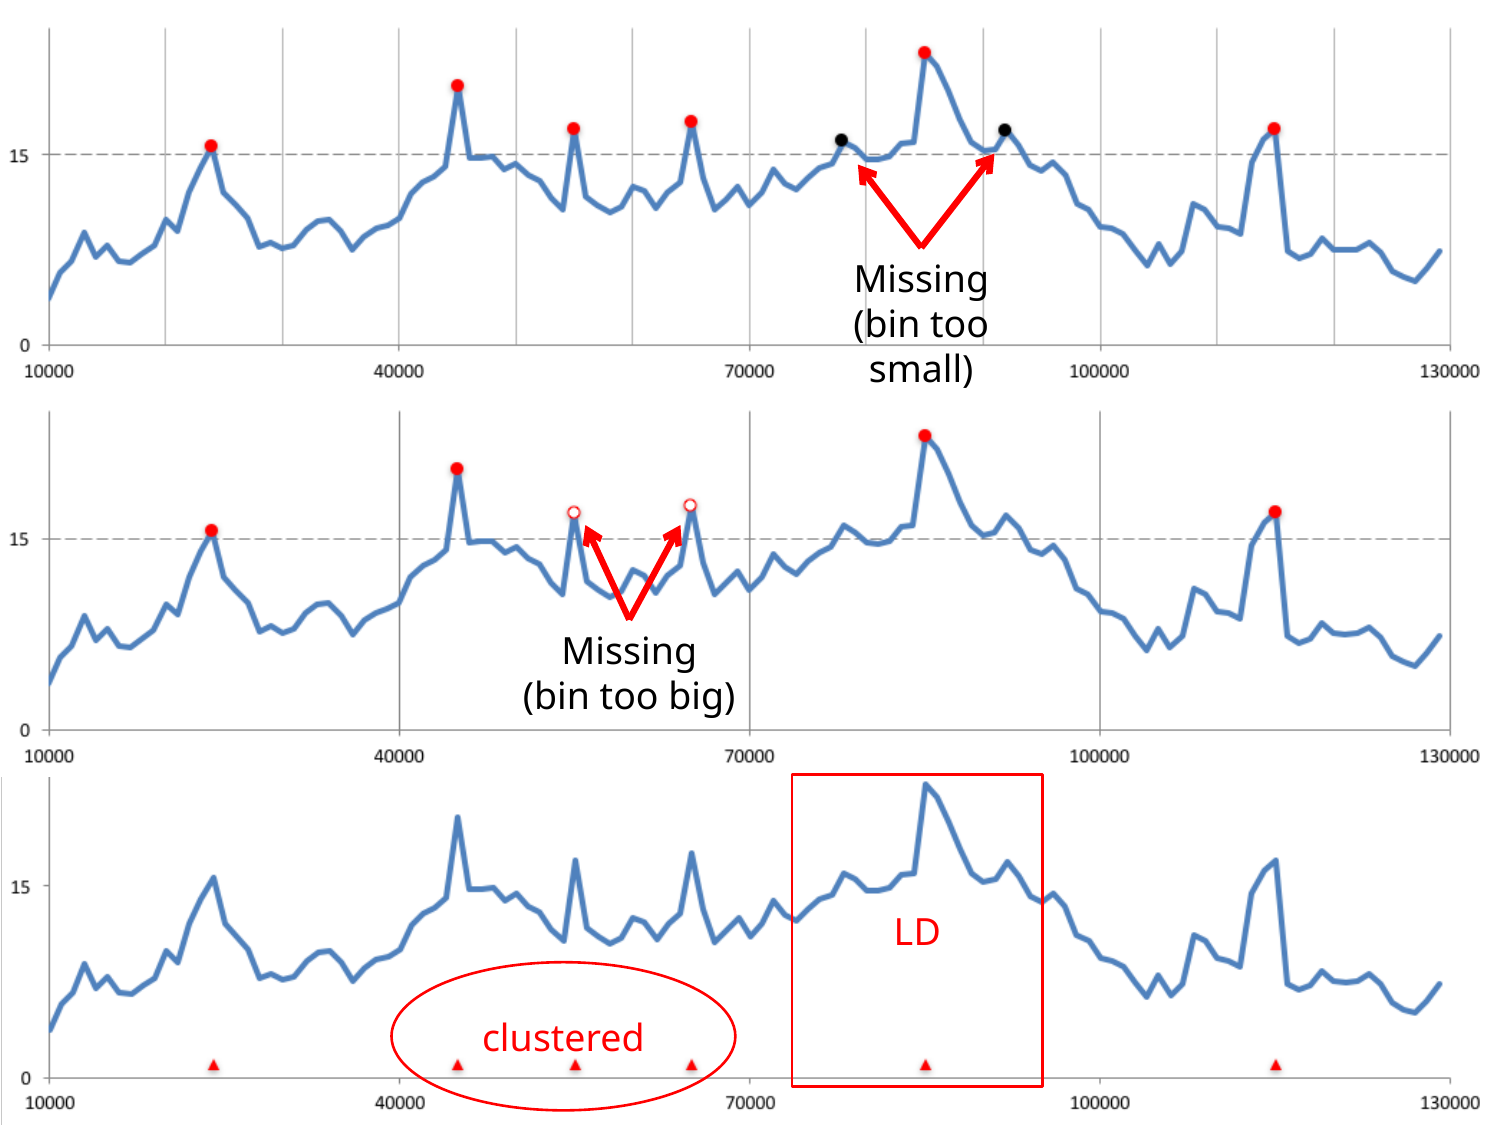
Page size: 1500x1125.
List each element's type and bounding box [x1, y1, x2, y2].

text_box [585, 524, 630, 620]
text_box [857, 164, 922, 248]
picture [0, 9, 1500, 1125]
text_box [921, 153, 995, 248]
text_box [631, 524, 681, 620]
